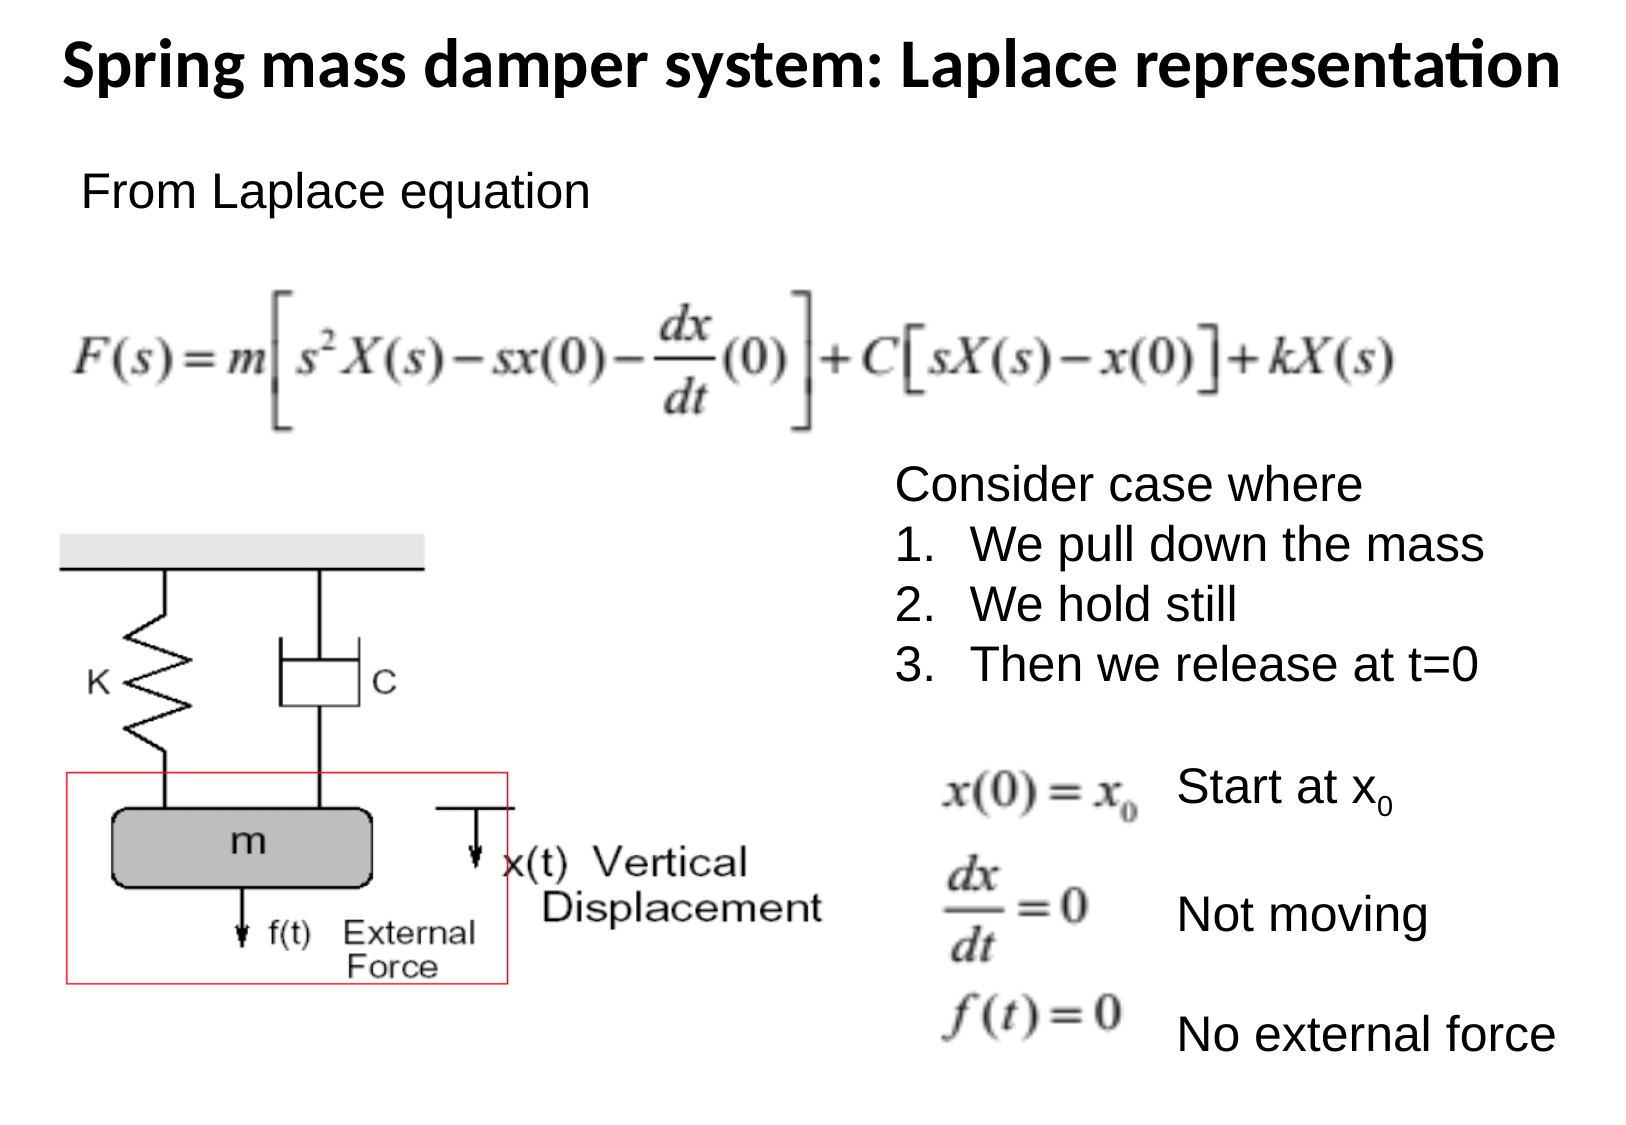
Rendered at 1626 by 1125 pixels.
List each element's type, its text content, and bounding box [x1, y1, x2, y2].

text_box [63, 278, 1401, 435]
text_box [936, 752, 1146, 1047]
text_box From Laplace equation [65, 151, 1280, 226]
text_box Spring mass damper system: Laplace representation [0, 0, 1625, 119]
text_box Consider case where We pull down the mass We hold still Then we release at t=0 [879, 444, 1551, 700]
text_box Start at x0 Not moving No external force [1161, 746, 1625, 1070]
picture [17, 499, 828, 996]
